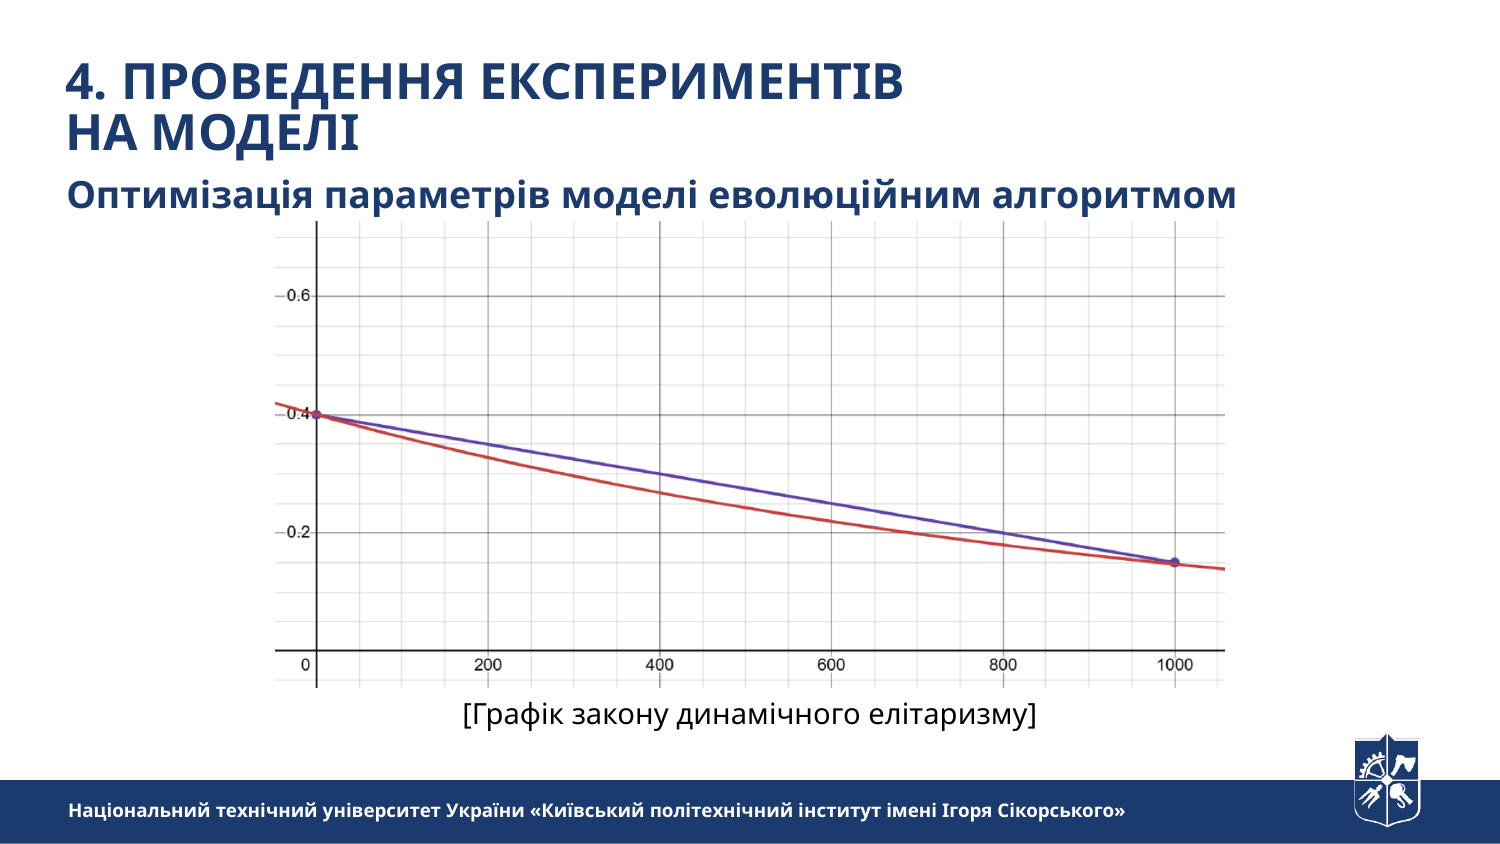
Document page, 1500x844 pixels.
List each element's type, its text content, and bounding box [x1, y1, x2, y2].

picture [1347, 725, 1427, 832]
picture [275, 221, 1225, 688]
text_box [Графік закону динамічного елітаризму] [374, 688, 1125, 738]
list 4. Проведення експериментів на моделі [53, 53, 959, 169]
list Оптимізація параметрів моделі еволюційним алгоритмом [54, 170, 1272, 222]
